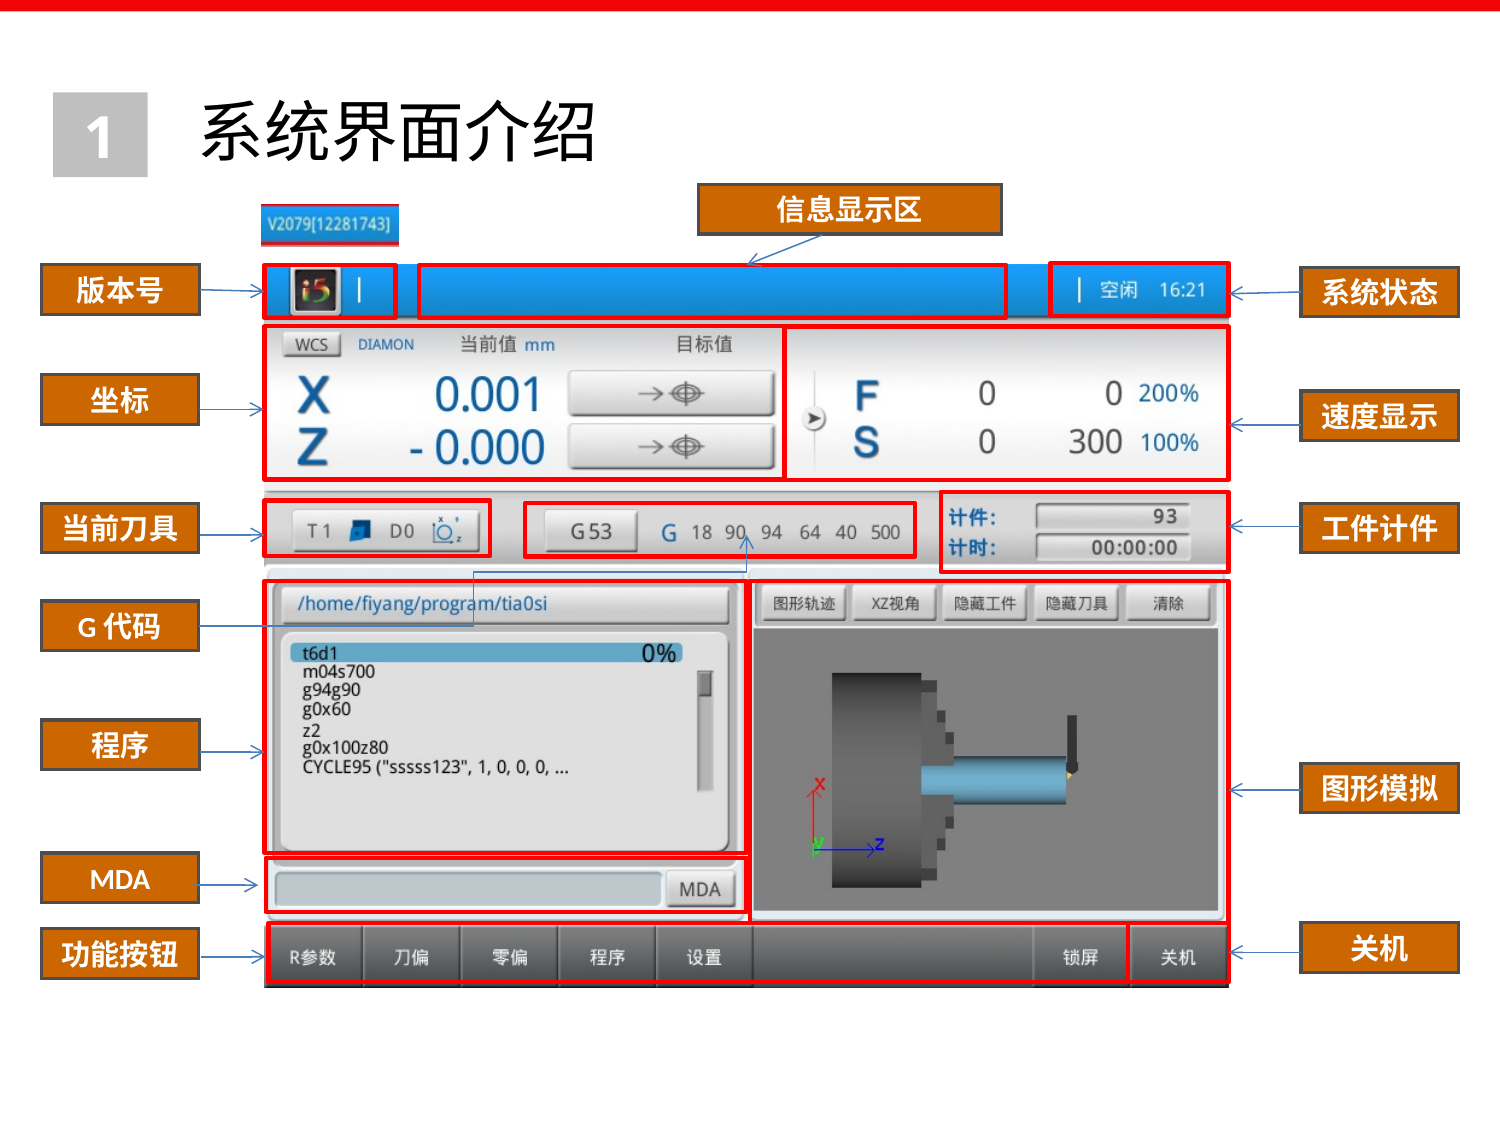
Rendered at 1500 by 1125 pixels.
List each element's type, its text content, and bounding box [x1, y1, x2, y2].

text_box 工件计件 [1300, 503, 1459, 553]
text_box [1048, 261, 1231, 265]
text_box 程序 [41, 720, 200, 770]
text_box 1 [53, 92, 148, 178]
text_box 版本号 [41, 264, 200, 315]
text_box 系统状态 [1300, 267, 1459, 317]
text_box 图形模拟 [1300, 763, 1459, 813]
text_box 坐标 [41, 374, 199, 425]
text_box G代码 [41, 601, 199, 651]
text_box 功能按钮 [41, 928, 199, 979]
text_box 当前刀具 [41, 503, 199, 553]
text_box 速度显示 [1300, 391, 1459, 441]
picture [261, 204, 400, 247]
text_box 系统界面介绍 [183, 82, 1034, 177]
text_box MDA [41, 853, 199, 903]
text_box 关机 [1300, 922, 1459, 973]
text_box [746, 234, 823, 266]
picture [264, 264, 1229, 988]
text_box 信息显示区 [698, 184, 1002, 234]
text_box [198, 571, 747, 627]
